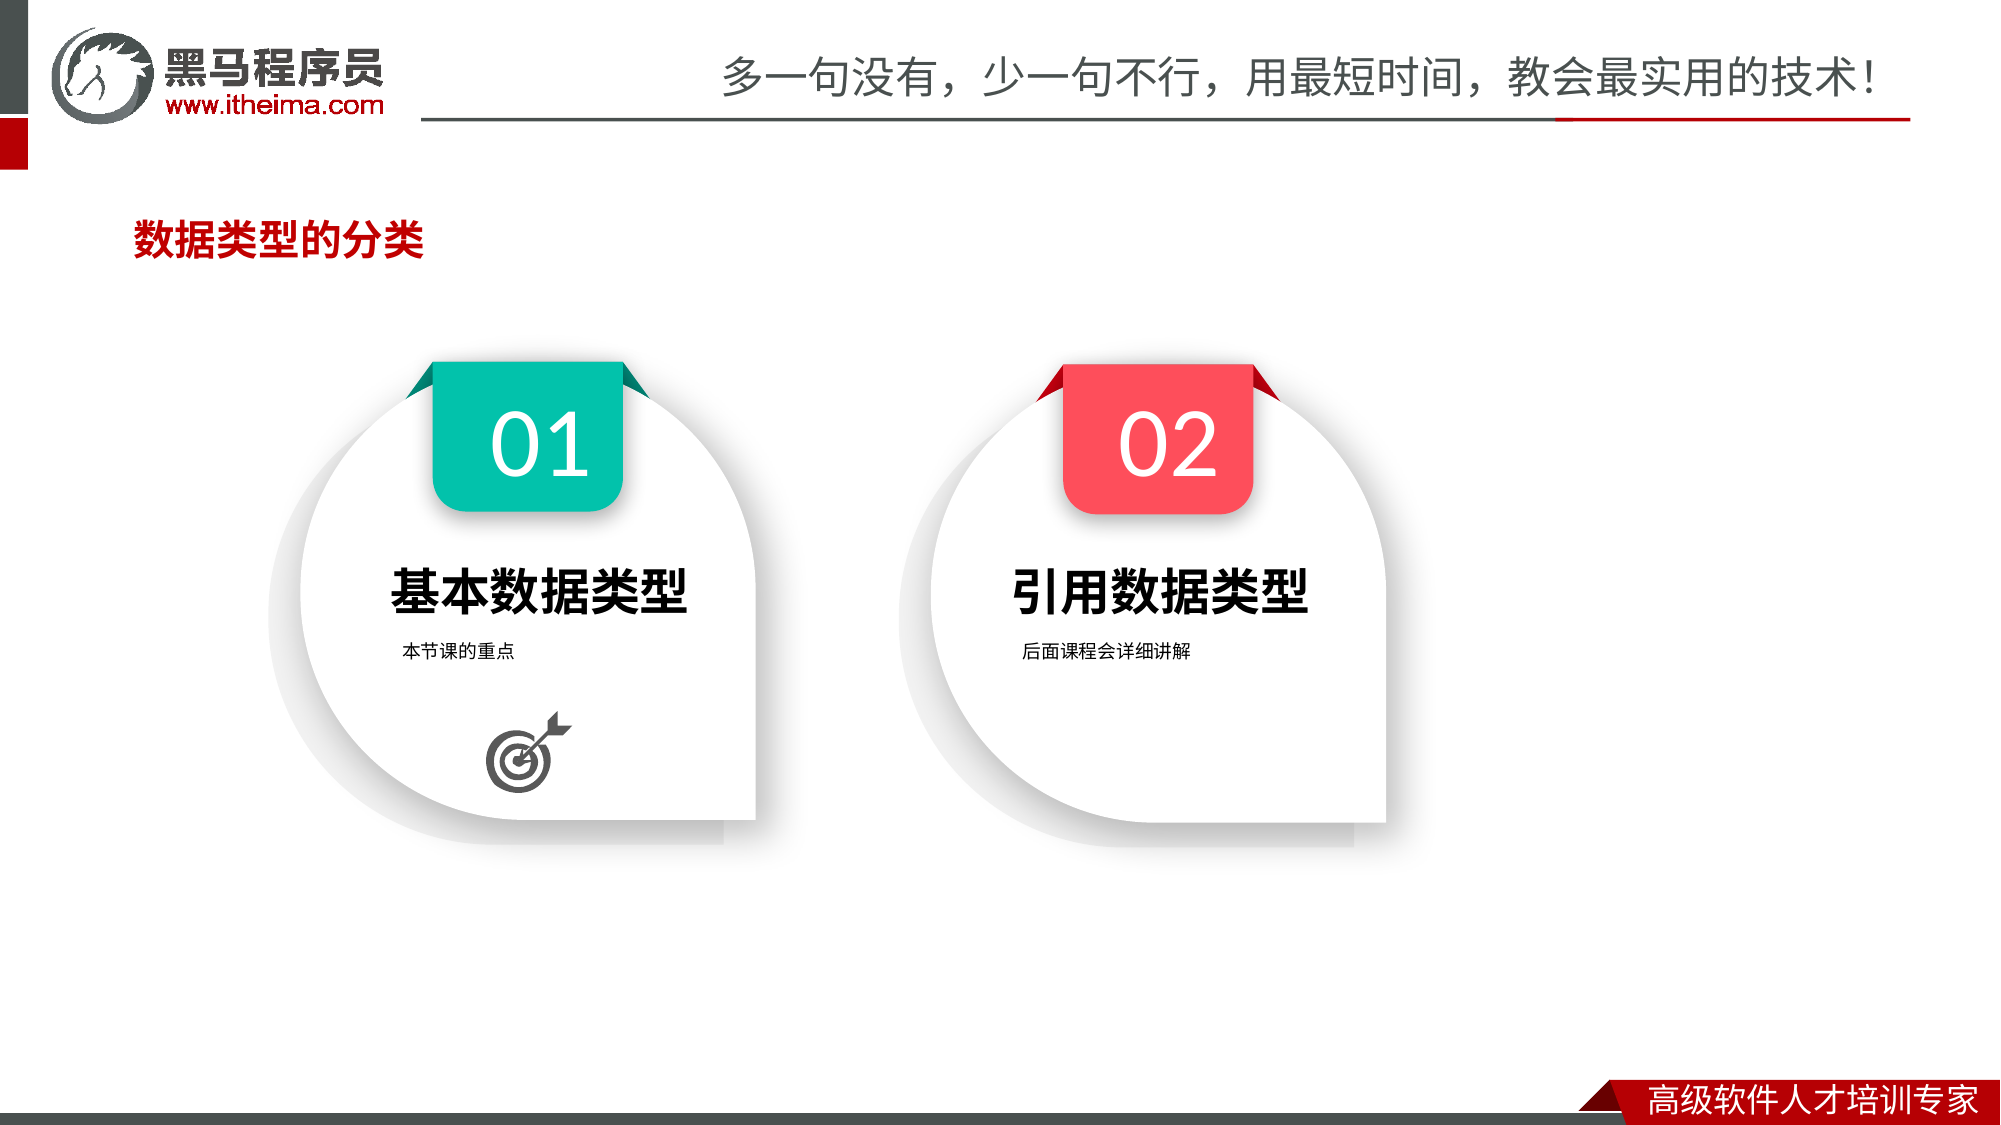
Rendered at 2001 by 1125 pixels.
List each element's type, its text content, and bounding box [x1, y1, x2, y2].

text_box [268, 361, 756, 845]
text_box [375, 553, 705, 668]
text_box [482, 710, 573, 796]
picture [50, 26, 384, 125]
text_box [898, 364, 1387, 848]
list 数据类型的分类 [118, 196, 498, 281]
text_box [996, 553, 1326, 668]
